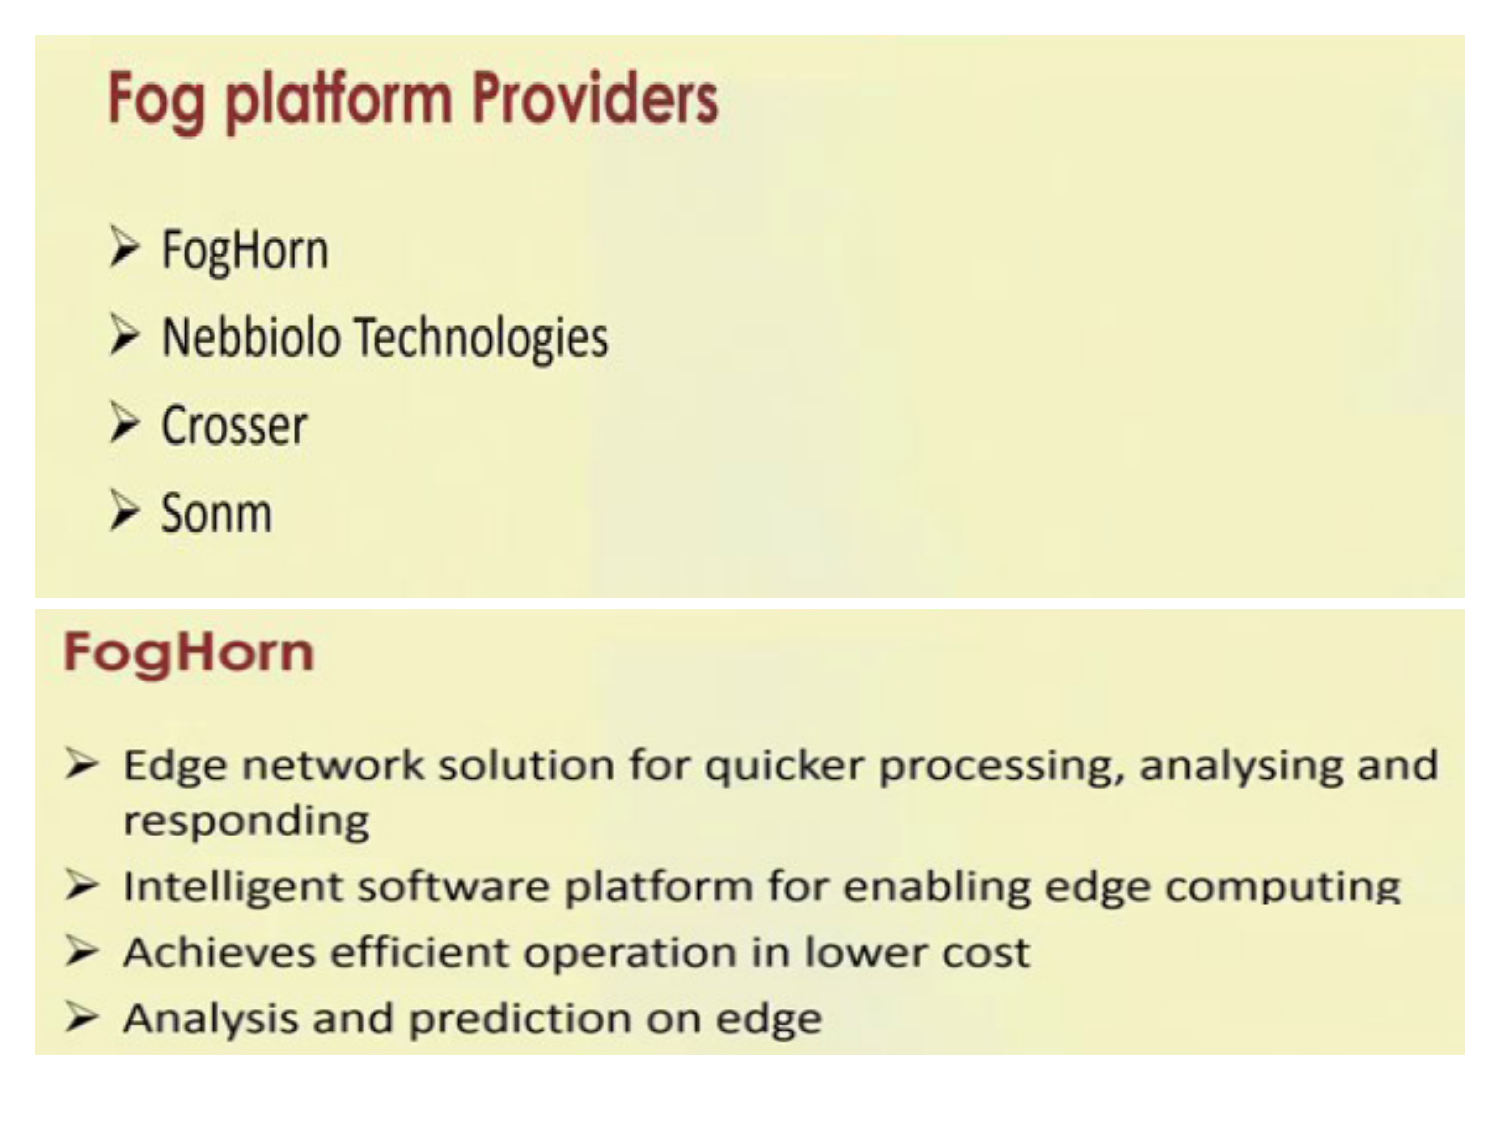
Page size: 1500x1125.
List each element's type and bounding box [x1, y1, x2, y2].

picture [34, 34, 1466, 598]
picture [34, 609, 1466, 1055]
